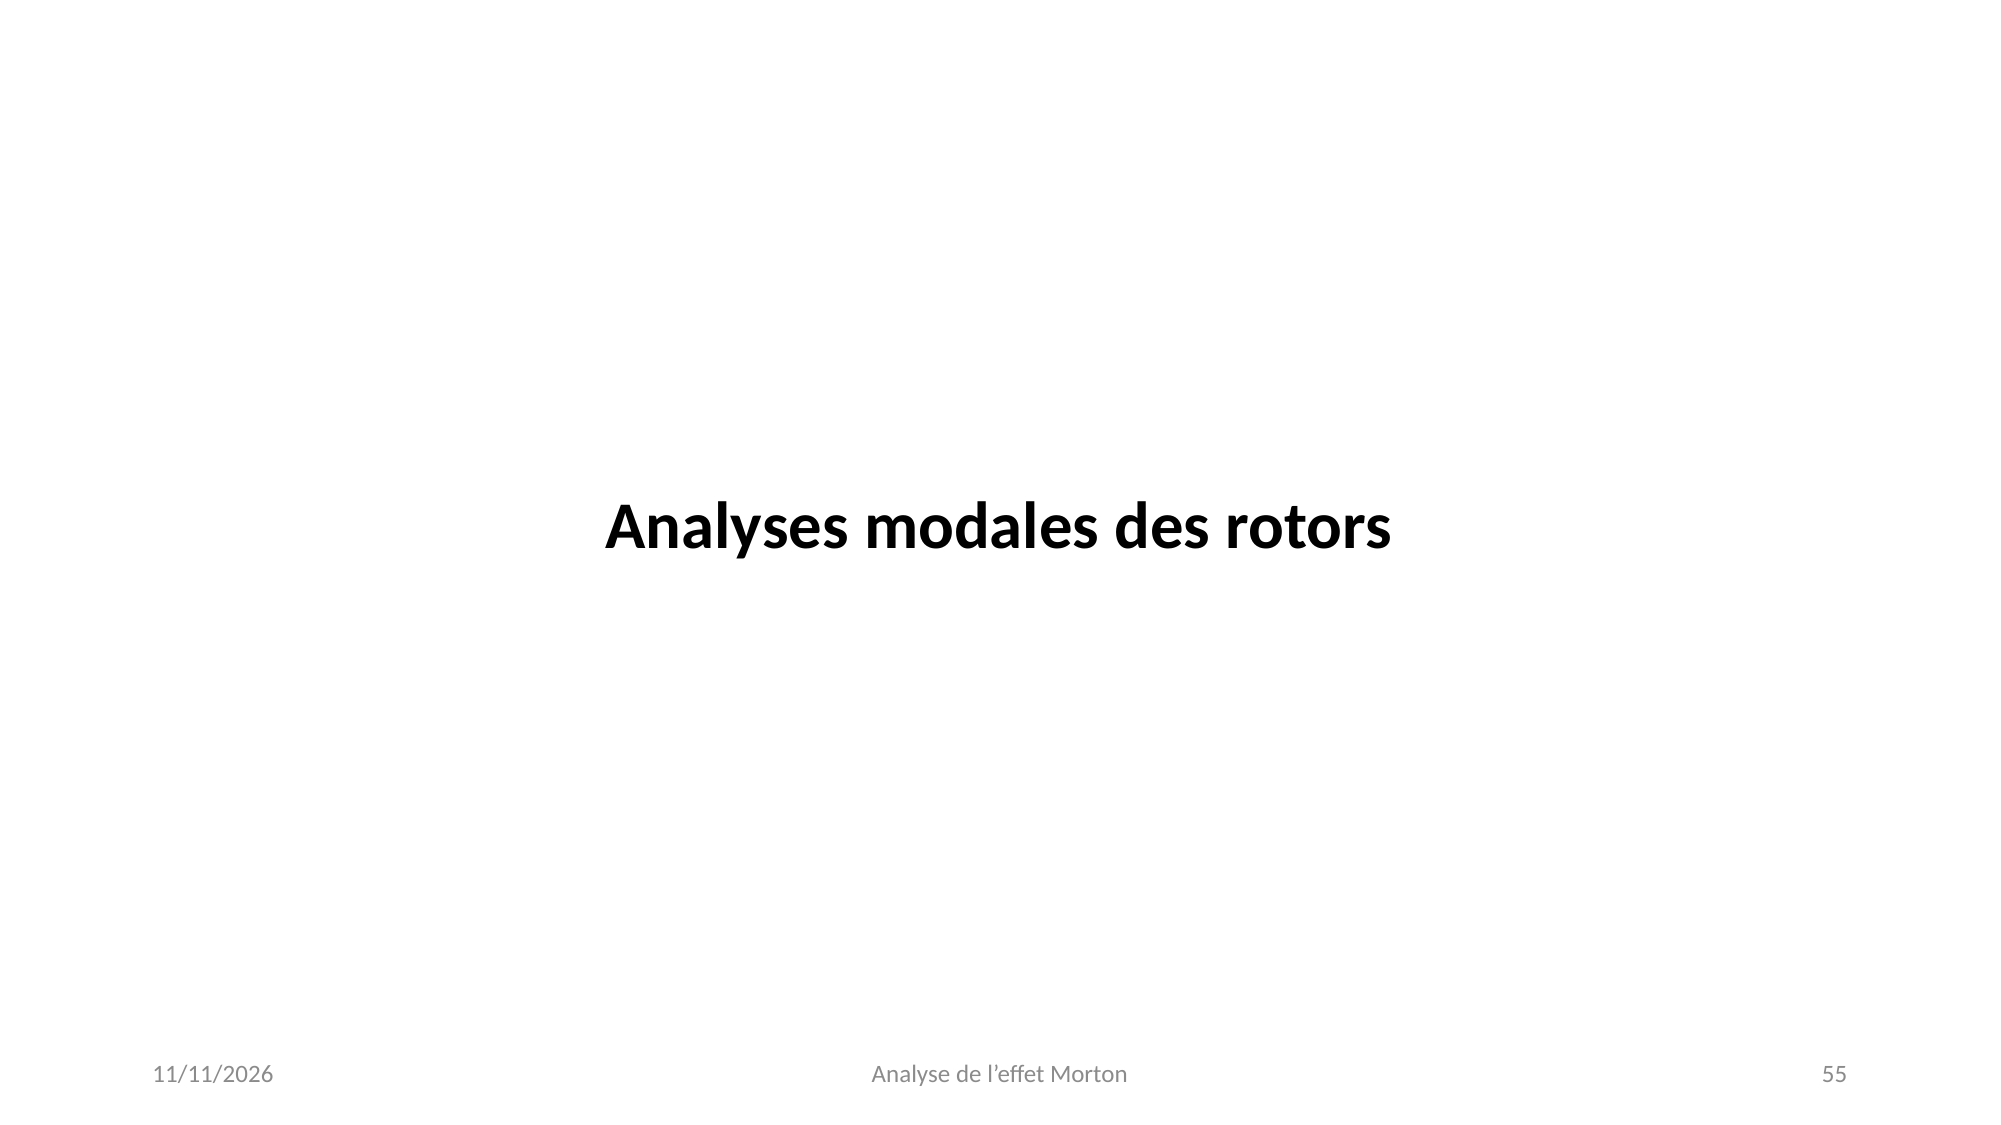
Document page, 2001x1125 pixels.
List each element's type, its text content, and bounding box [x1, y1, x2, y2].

text_box Analyses modales des rotors [590, 474, 1409, 570]
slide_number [137, 1042, 588, 1103]
footer Analyse de l’effet Morton [662, 1042, 1338, 1103]
slide_number 55 [1412, 1042, 1863, 1103]
